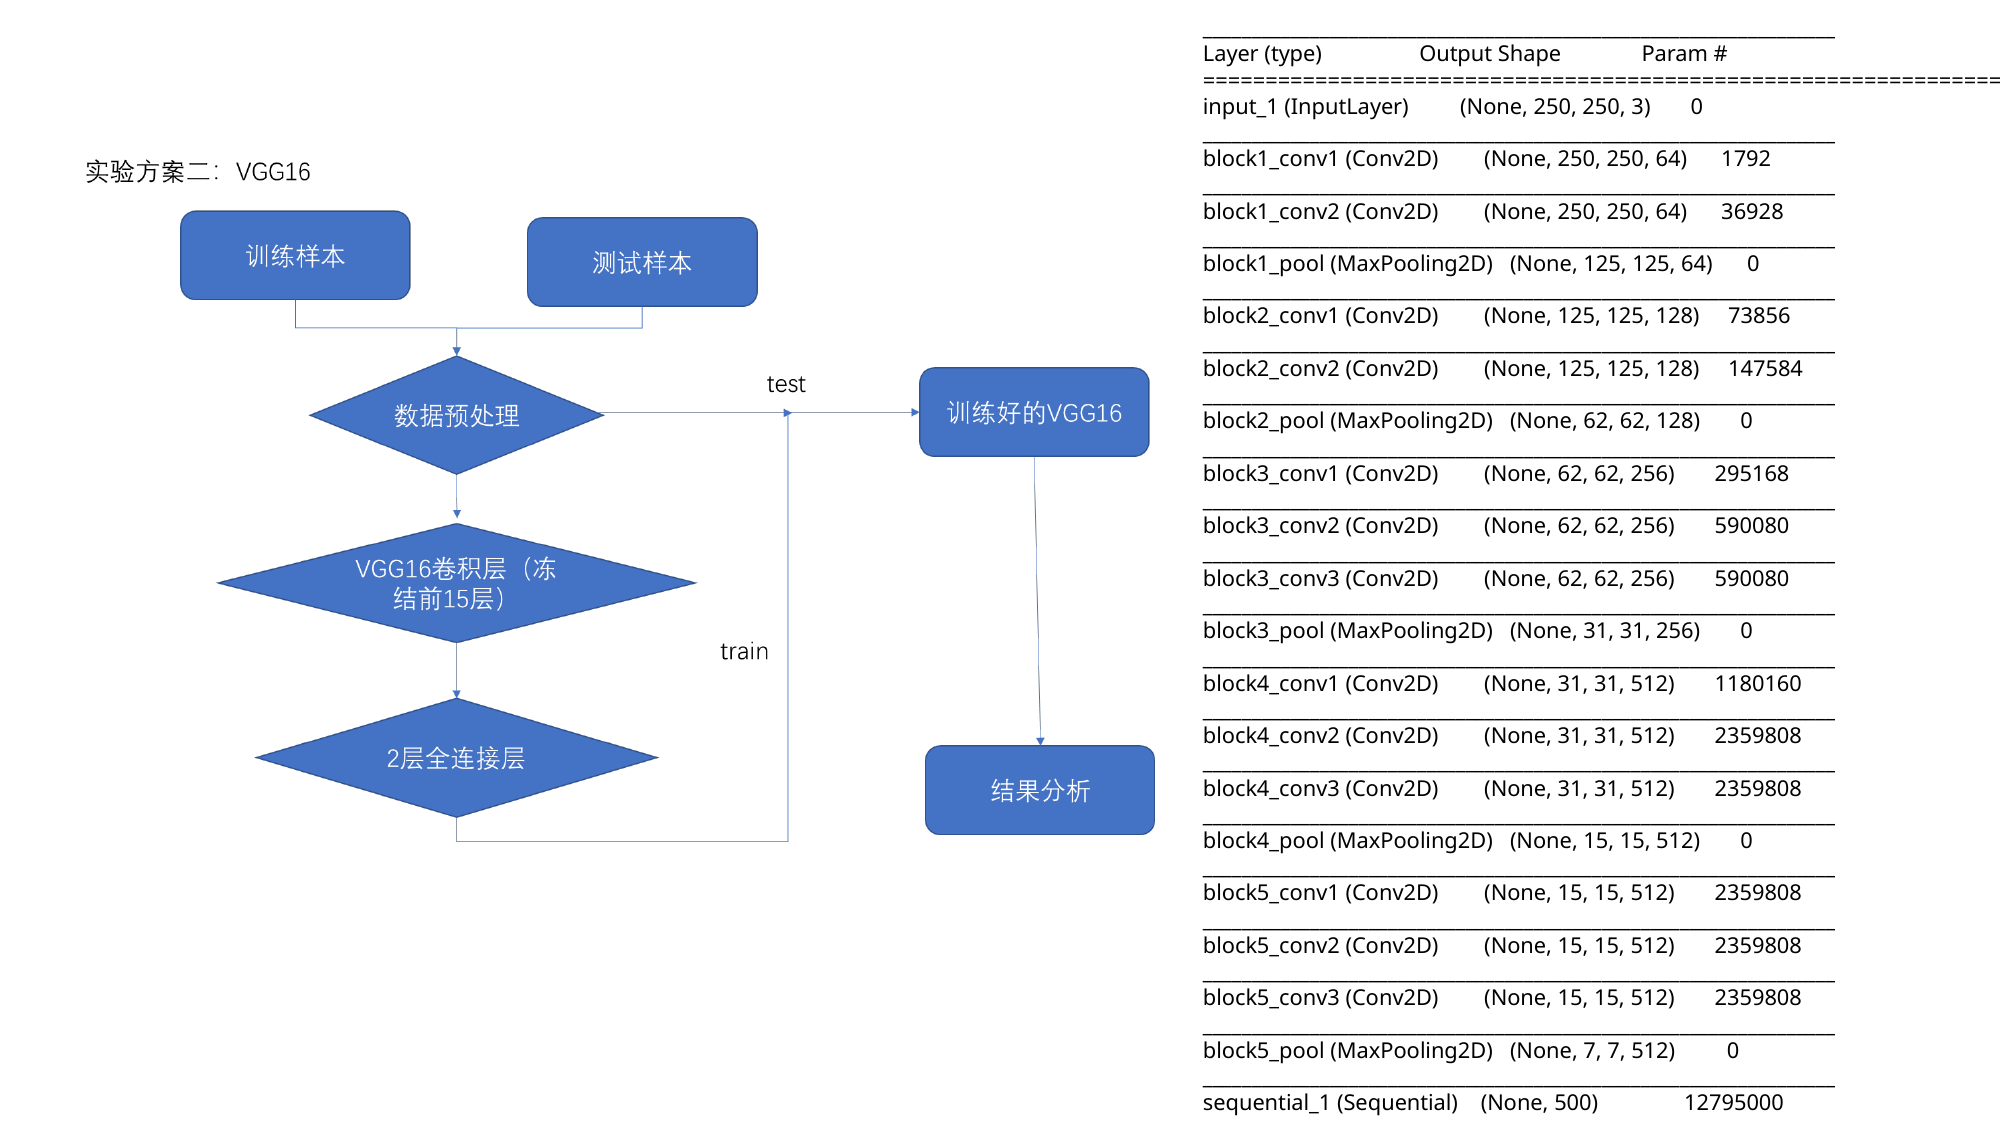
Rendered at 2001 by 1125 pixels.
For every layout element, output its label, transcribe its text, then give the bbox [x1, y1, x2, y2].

text_box _________________________________________________________________ Layer (type) Output Shape Param # ================================================================= input_1 (InputLayer) (None, 250, 250, 3) 0 _________________________________________________________________ block1_conv1 (Conv2D) (None, 250, 250, 64) 1792 _________________________________________________________________ block1_conv2 (Conv2D) (None, 250, 250, 64) 36928 _________________________________________________________________ block1_pool (MaxPooling2D) (None, 125, 125, 64) 0 _________________________________________________________________ block2_conv1 (Conv2D) (None, 125, 125, 128) 73856 _________________________________________________________________ block2_conv2 (Conv2D) (None, 125, 125, 128) 147584 _________________________________________________________________ block2_pool (MaxPooling2D) (None, 62, 62, 128) 0 _________________________________________________________________ block3_conv1 (Conv2D) (None, 62, 62, 256) 295168 _________________________________________________________________ block3_conv2 (Conv2D) (None, 62, 62, 256) 590080 _________________________________________________________________ block3_conv3 (Conv2D) (None, 62, 62, 256) 590080 _________________________________________________________________ block3_pool (MaxPooling2D) (None, 31, 31, 256) 0 _________________________________________________________________ block4_conv1 (Conv2D) (None, 31, 31, 512) 1180160 _________________________________________________________________ block4_conv2 (Conv2D) (None, 31, 31, 512) 2359808 _________________________________________________________________ block4_conv3 (Conv2D) (None, 31, 31, 512) 2359808 _________________________________________________________________ block4_pool (MaxPooling2D) (None, 15, 15, 512) 0 _________________________________________________________________ block5_conv1 (Conv2D) (None, 15, 15, 512) 2359808 _________________________________________________________________ block5_conv2 (Conv2D) (None, 15, 15, 512) 2359808 _________________________________________________________________ block5_conv3 (Conv2D) (None, 15, 15, 512) 2359808 _________________________________________________________________ block5_pool (MaxPooling2D) (None, 7, 7, 512) 0 _________________________________________________________________ sequential_1 (Sequential) (None, 500) 12795000 ================================================================= [1187, 6, 2000, 1125]
picture [69, 147, 1155, 842]
